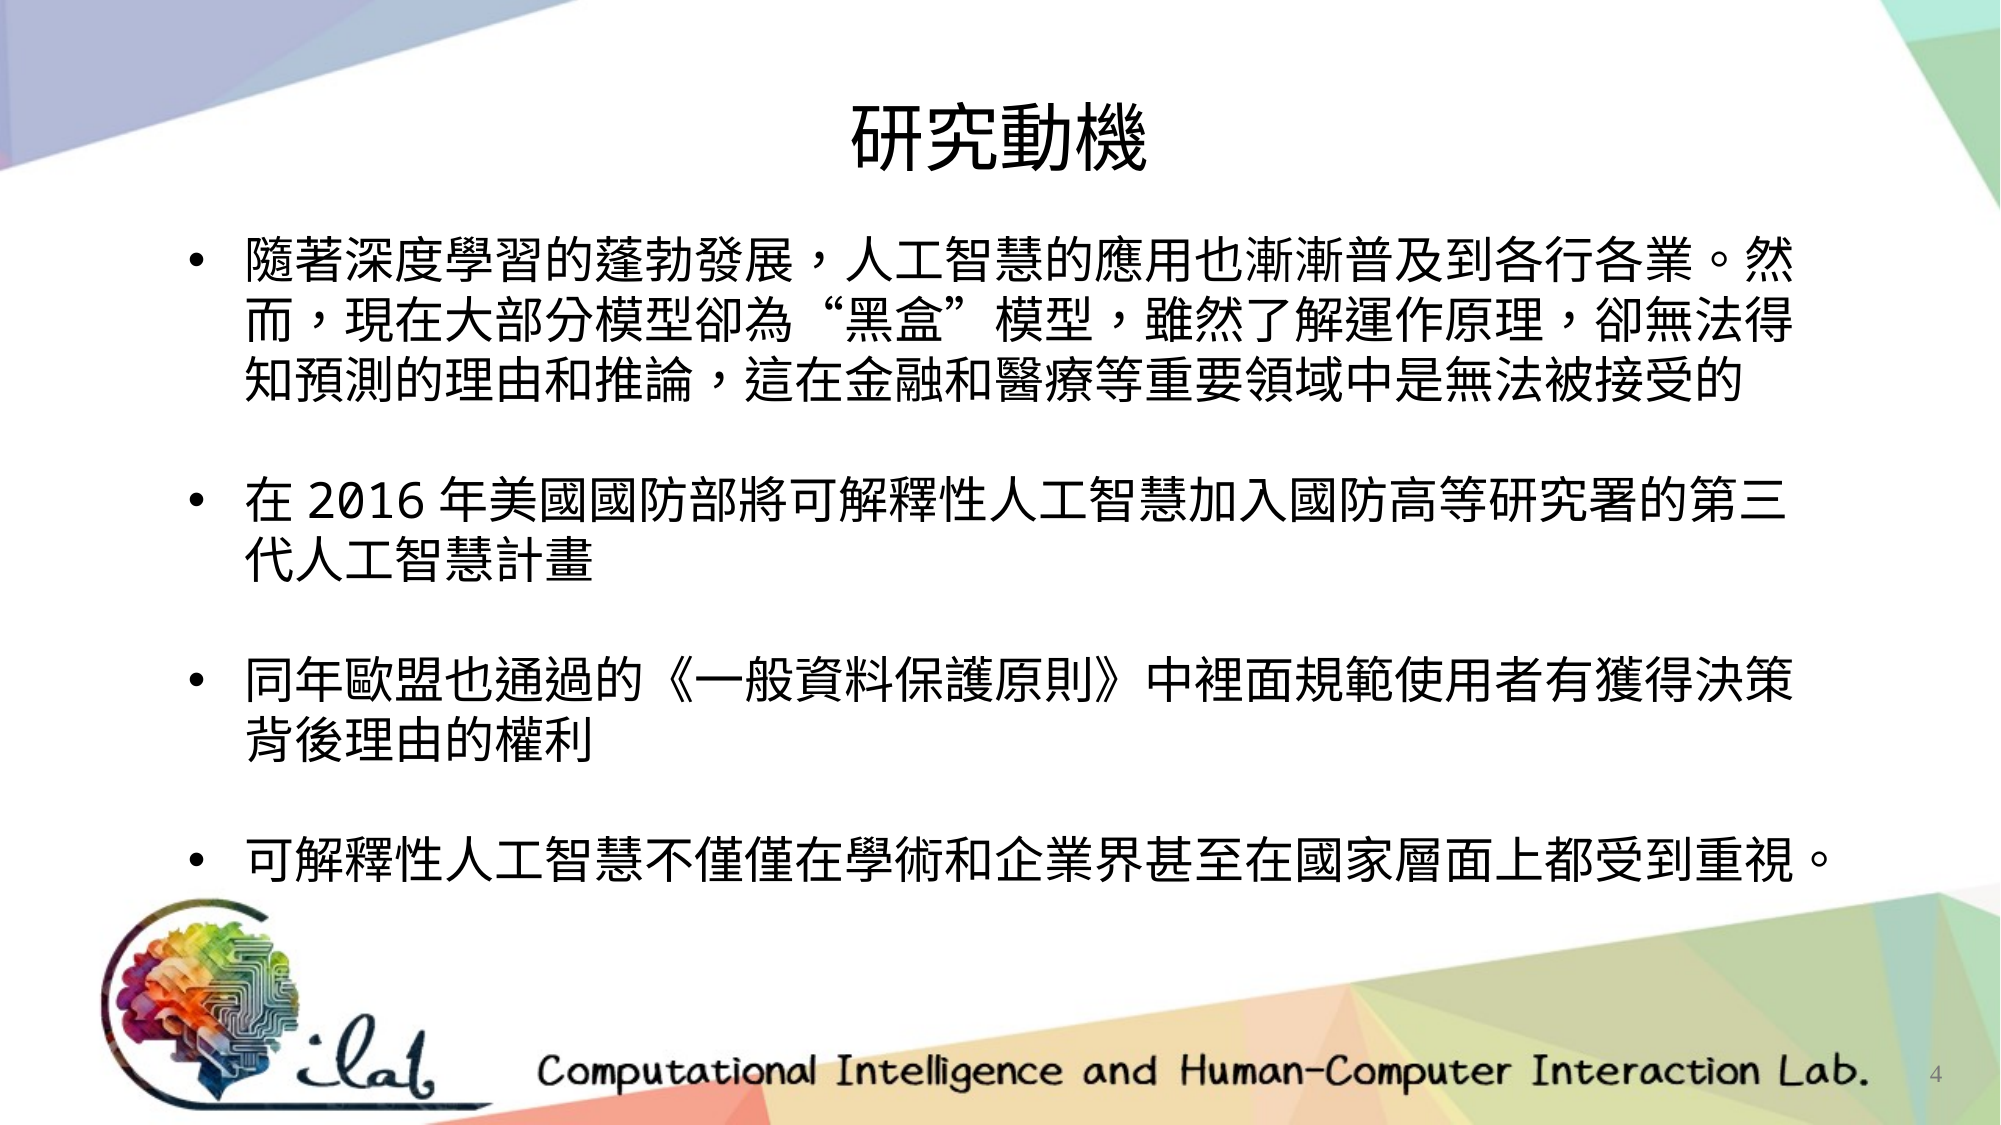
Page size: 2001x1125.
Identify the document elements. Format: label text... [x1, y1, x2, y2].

slide_number 4 [1507, 1042, 1958, 1103]
picture [0, 0, 2001, 1125]
text_box 隨著深度學習的蓬勃發展，人工智慧的應用也漸漸普及到各行各業。然而，現在大部分模型卻為“黑盒”模型，雖然了解運作原理，卻無法得知預測的理由和推論，這在金融和醫療等重要領域中是無法被接受的 在2016年美國國防部將可解釋性人工智慧加入國防高等研究署的第三代人工智慧計畫 同年歐盟也通過的《一般資料保護原則》中裡面規範使用者有獲得決策背後理由的權利 可解釋性人工智慧不僅僅在學術和企業界甚至在國家層面上都受到重視。 [173, 221, 1827, 897]
text_box 研究動機 [835, 82, 1165, 188]
